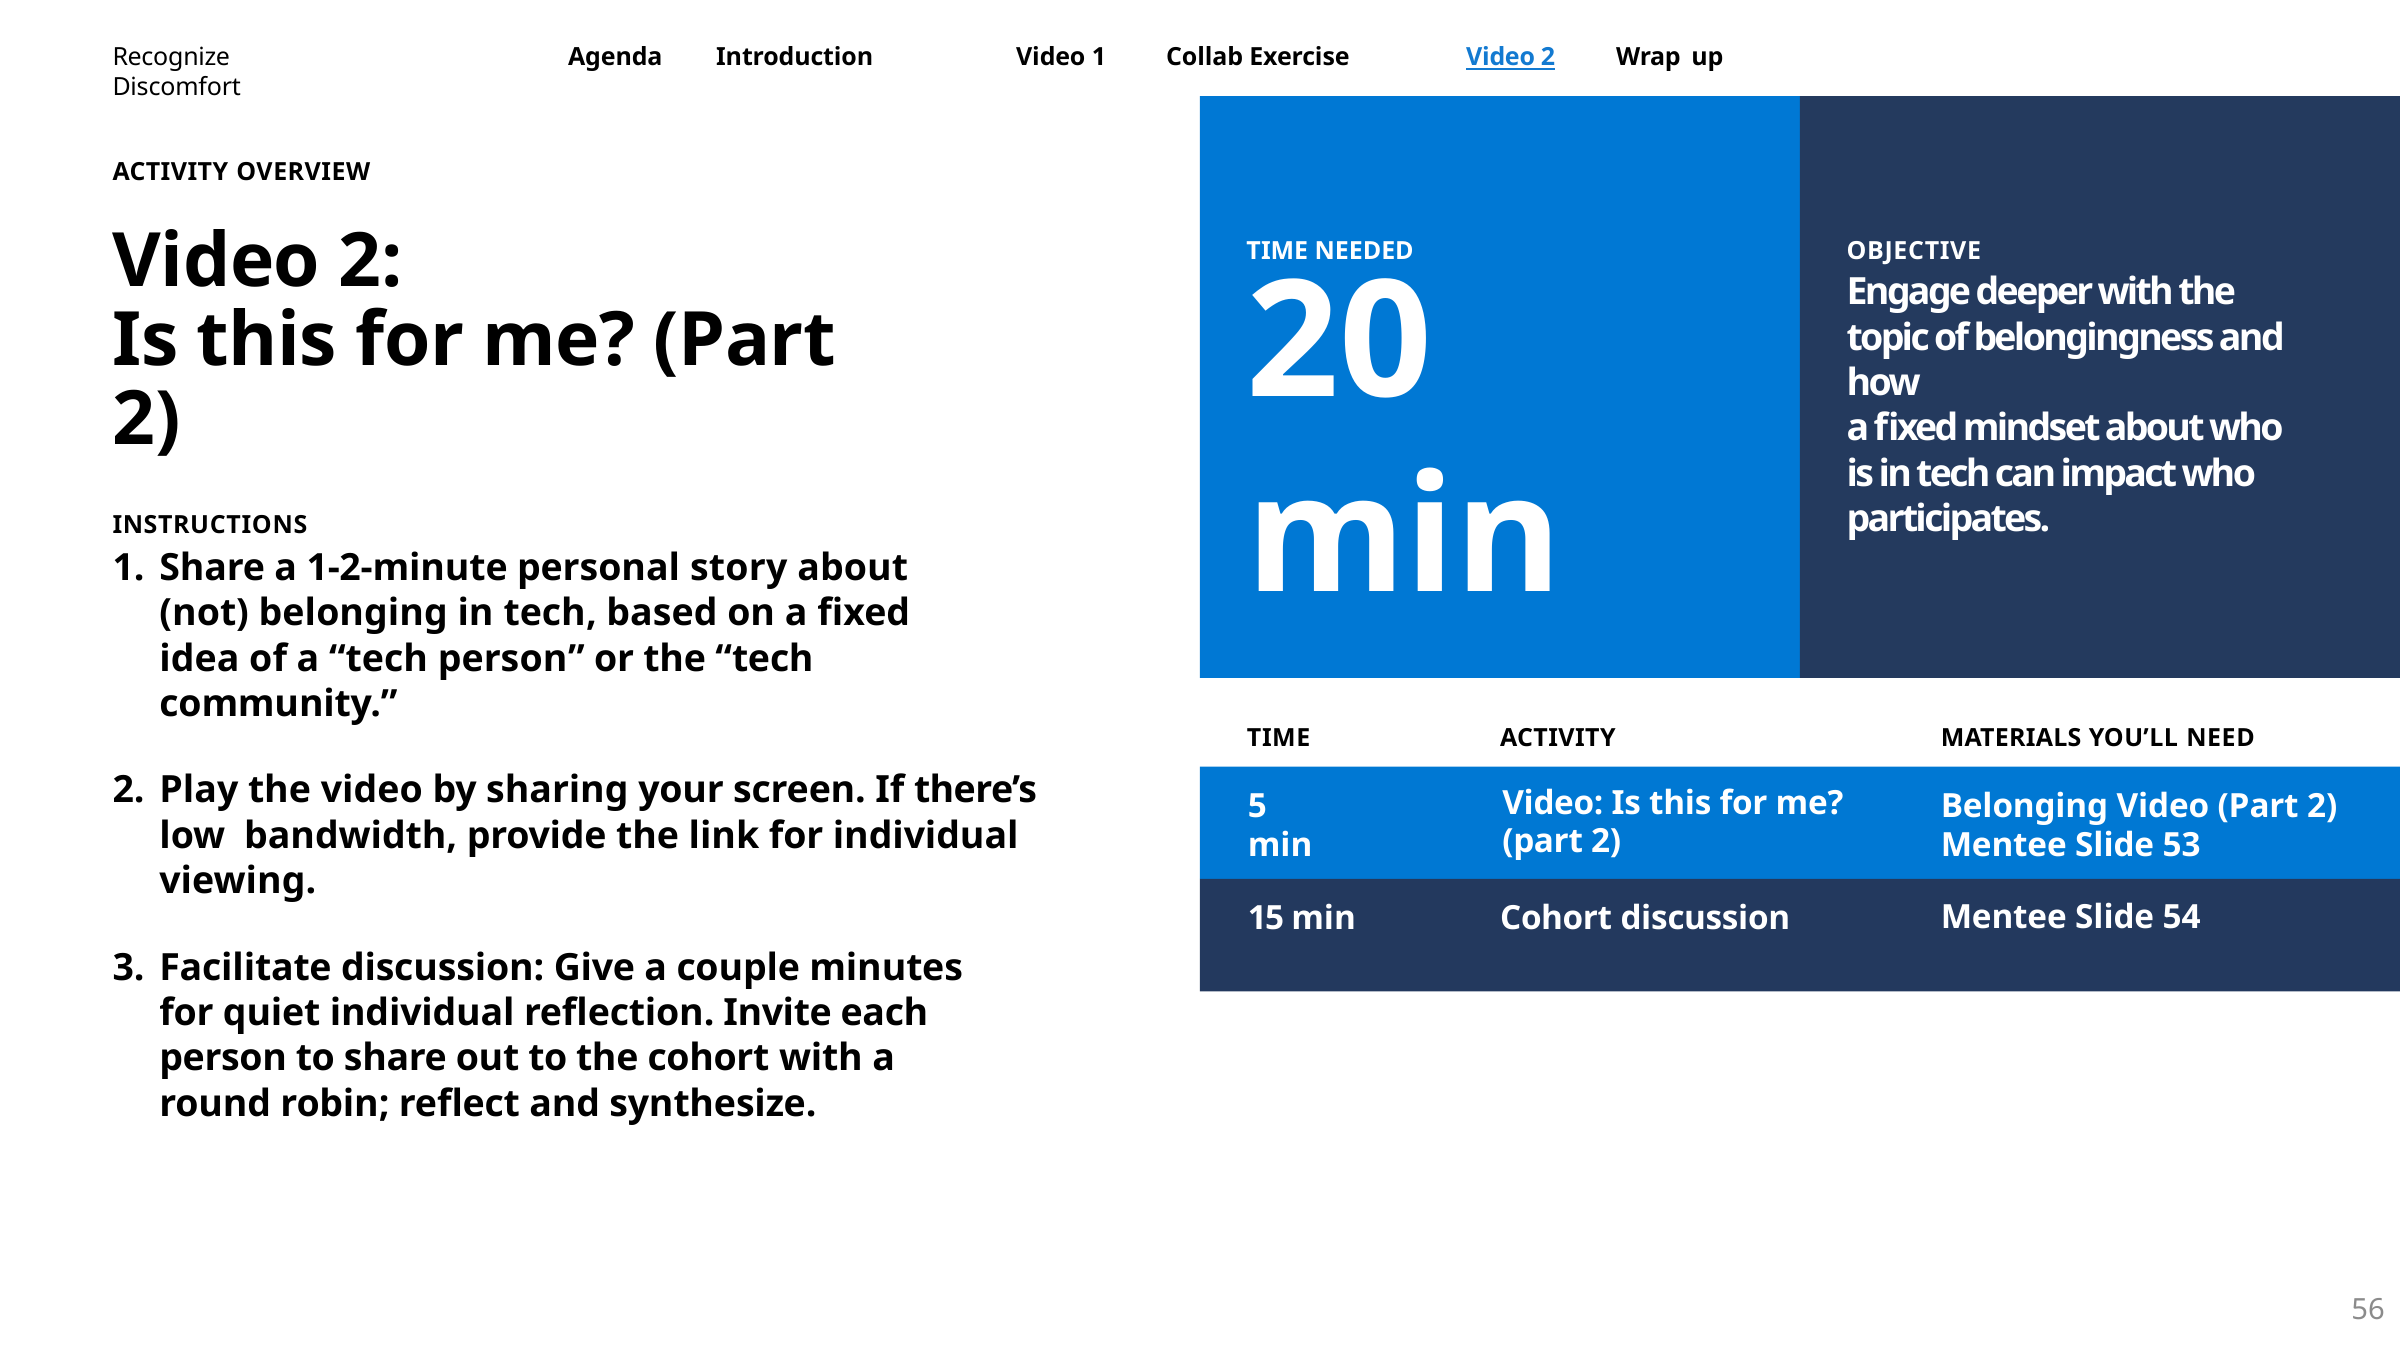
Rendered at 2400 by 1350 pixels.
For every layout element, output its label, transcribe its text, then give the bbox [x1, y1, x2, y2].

text_box 5 min [1245, 781, 1335, 864]
text_box ACTIVITY [1497, 719, 1657, 752]
list TIME NEEDED [1246, 234, 1450, 267]
text_box MATERIALS YOU’LL NEED [1938, 719, 2361, 752]
text_box [1199, 878, 2400, 992]
text_box [1199, 766, 2400, 878]
text_box OBJECTIVE Engage deeper with the topic of belongingness and how a fixed mindset about who is in tech can impact who participates. [1799, 86, 2400, 540]
text_box Mentee Slide 54 [1938, 893, 2290, 936]
text_box 15 min [1245, 894, 1358, 936]
text_box TIME [1244, 719, 1335, 752]
text_box Cohort discussion [1497, 894, 1800, 936]
list 20 min [1246, 234, 1772, 473]
slide_number 56 [1860, 1273, 2400, 1346]
text_box ACTIVITY OVERVIEW Video 2: Is this for me? (Part 2) INSTRUCTIONS Share a 1-2-minute personal story about (not) belonging in tech, based on a fixed idea of a “tech person” or the “tech community.” Play the video by sharing your screen. If there’s low bandwidth, provide the link for individual viewing. Facilitate discussion: Give a couple minutes for quiet individual reflection. Invite each person to share out to the cohort with a round robin; reflect and synthesize. [110, 143, 1083, 1124]
text_box Video: Is this for me? (part 2) [1500, 781, 1845, 859]
text_box Belonging Video (Part 2) Mentee Slide 53 [1938, 781, 2361, 864]
